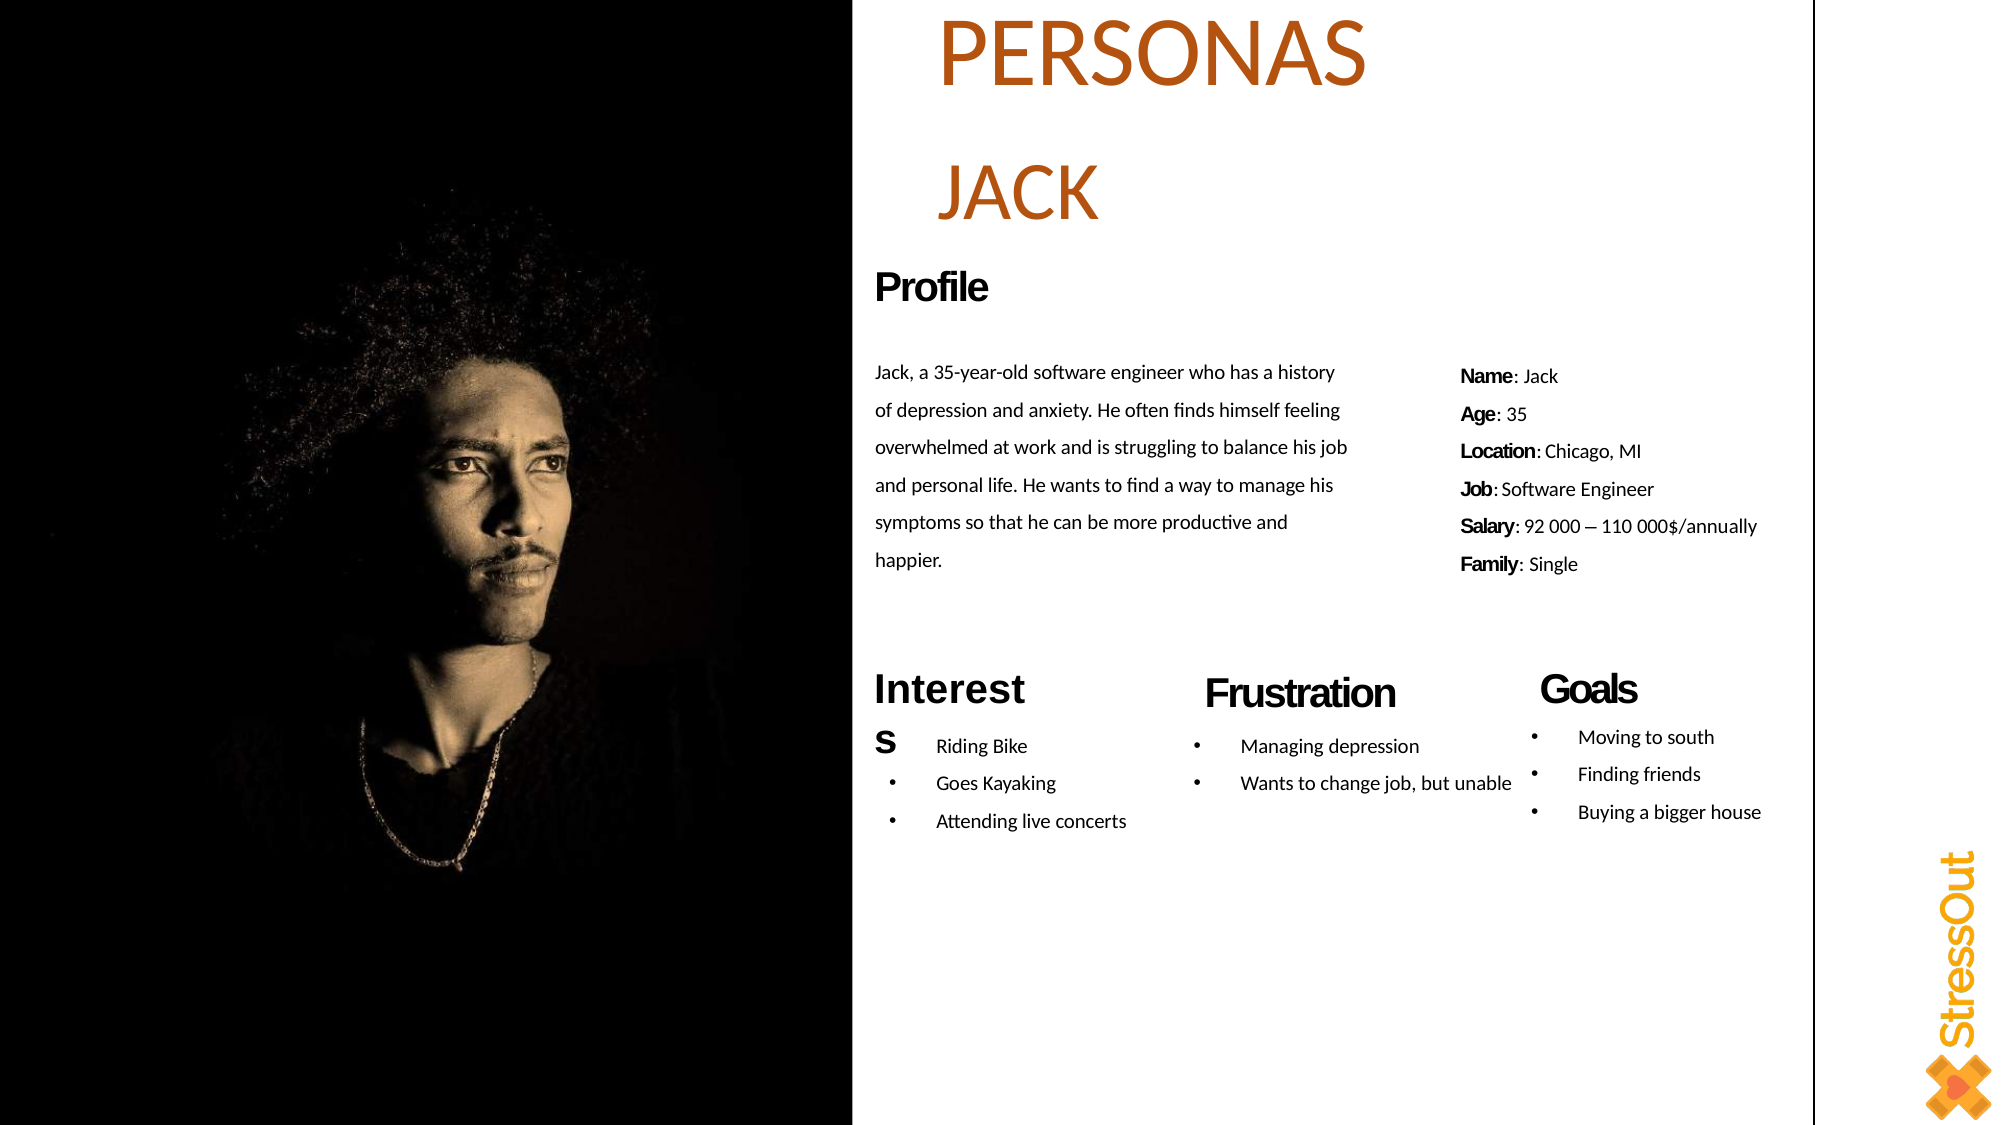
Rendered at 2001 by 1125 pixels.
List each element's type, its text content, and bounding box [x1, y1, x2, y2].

text_box [1925, 850, 1992, 1120]
text_box Interests [872, 660, 1028, 763]
title PERSONAS [935, 0, 1374, 174]
text_box Goals Moving to south Finding friends Buying a bigger house [1528, 637, 1766, 824]
text_box Name: Jack Age: 35 Location: Chicago, MI Job: Software Engineer Salary: 92 000 – 110 000$/annually Family: Single [1458, 348, 1762, 576]
text_box Jack, a 35-year-old software engineer who has a history of depression and anxiety. He often finds himself feeling overwhelmed at work and is struggling to balance his job and personal life. He wants to find a way to manage his symptoms so that he can be more productive and happier. [872, 344, 1358, 572]
text_box Frustration Managing depression Wants to change job, but unable [1191, 664, 1519, 795]
text_box Riding Bike Goes Kayaking Attending live concerts [887, 717, 1133, 833]
text_box [0, 0, 853, 1125]
text_box JACK Profile [872, 88, 1100, 310]
